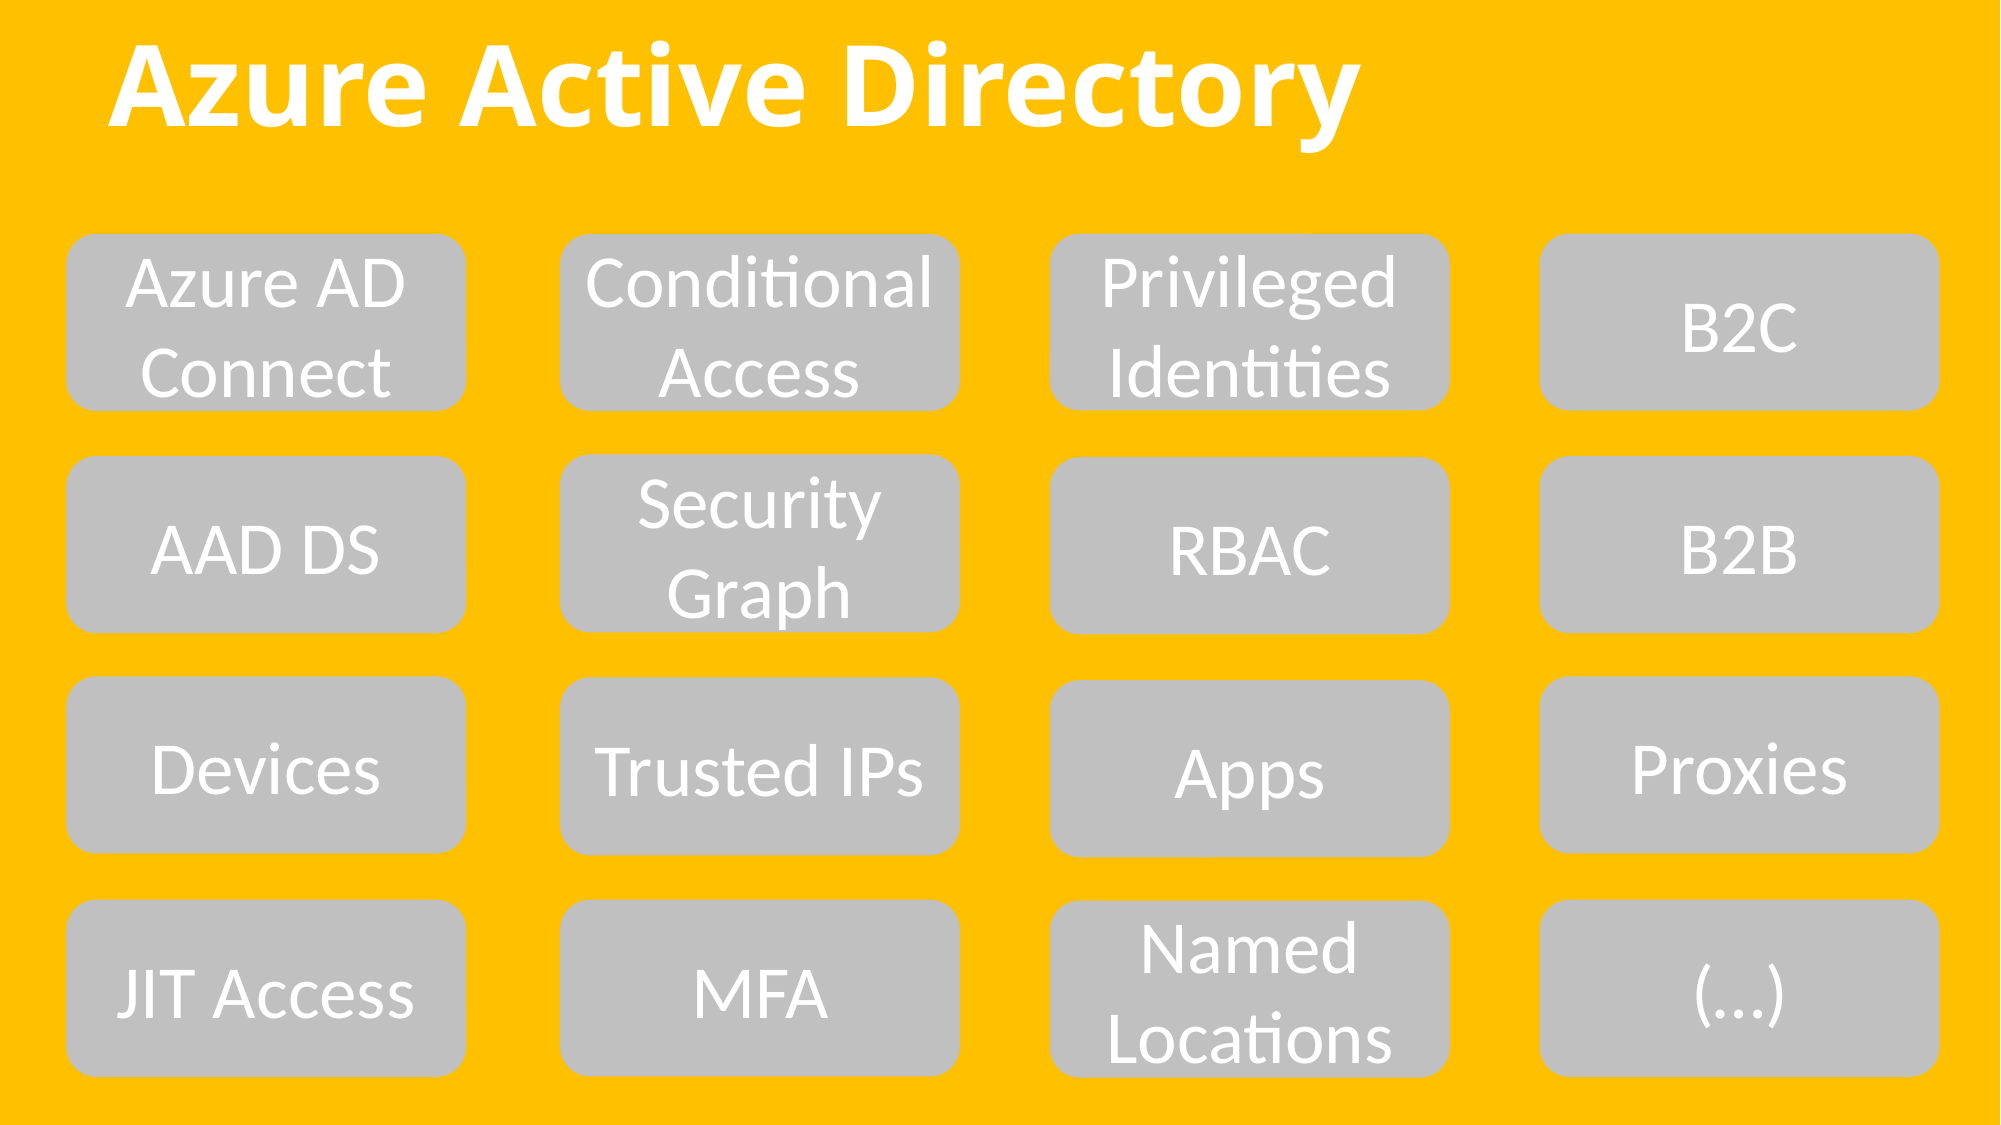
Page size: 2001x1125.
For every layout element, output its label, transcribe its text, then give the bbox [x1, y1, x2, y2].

text_box Privileged Identities [1049, 233, 1450, 411]
text_box (…) [1539, 899, 1940, 1077]
text_box Trusted IPs [559, 677, 961, 856]
text_box Proxies [1539, 676, 1940, 854]
text_box B2C [1539, 233, 1940, 411]
text_box Security Graph [559, 454, 961, 633]
text_box Devices [66, 676, 467, 854]
text_box Apps [1049, 680, 1450, 858]
text_box RBAC [1049, 457, 1450, 635]
text_box Named Locations [1049, 900, 1450, 1078]
text_box MFA [559, 899, 961, 1077]
text_box Azure AD Connect [66, 233, 467, 411]
title Azure Active Directory [93, 5, 1819, 175]
text_box AAD DS [66, 455, 467, 634]
text_box JIT Access [66, 899, 467, 1077]
text_box B2B [1539, 455, 1940, 634]
text_box Conditional Access [559, 234, 961, 411]
